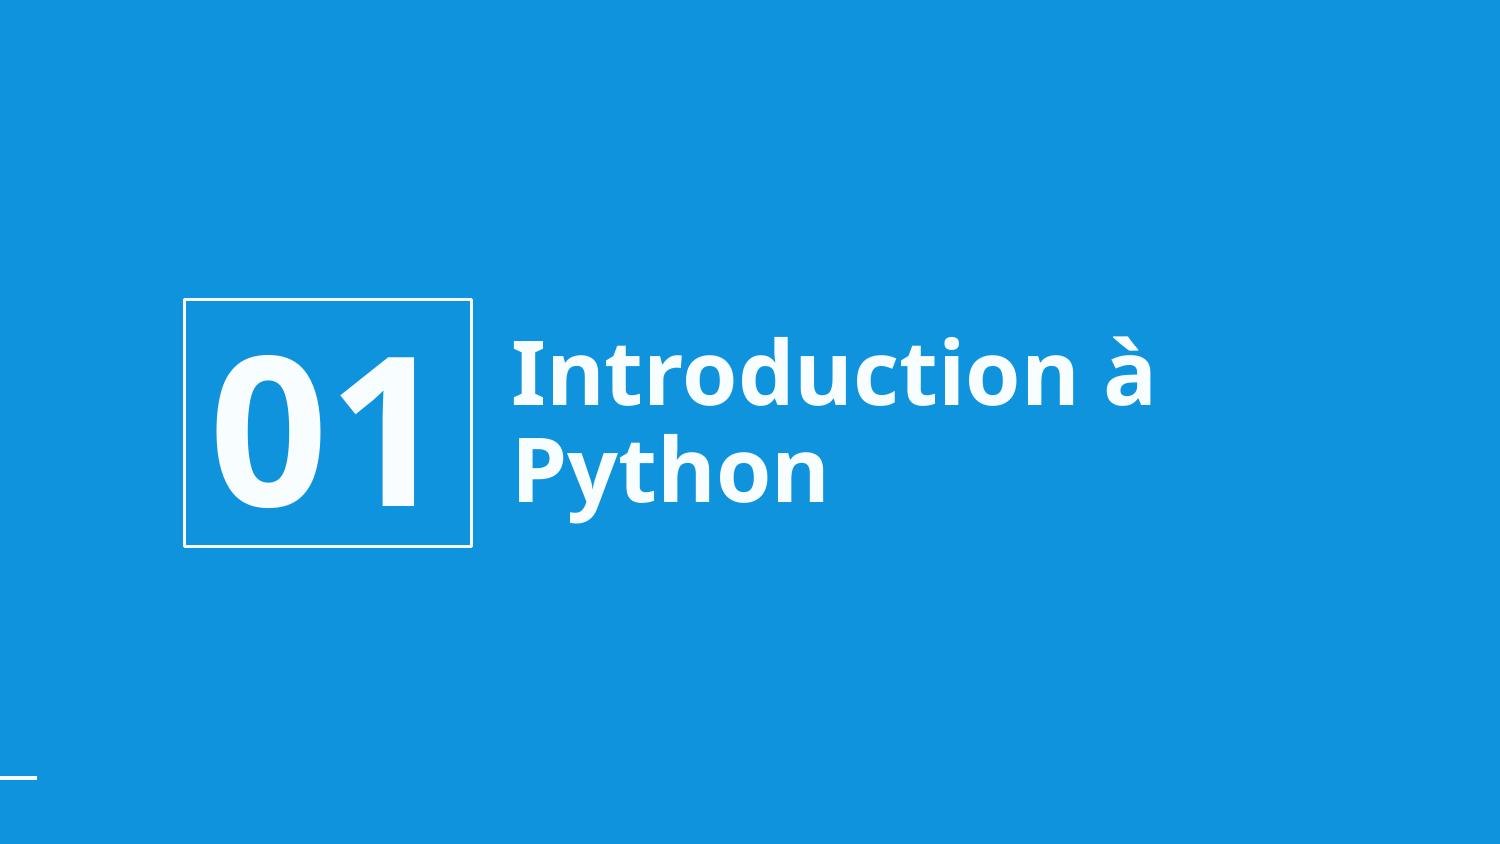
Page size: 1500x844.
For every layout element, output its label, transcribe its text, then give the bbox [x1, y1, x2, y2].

title 01 [184, 299, 472, 547]
title Introduction à Python [496, 324, 1481, 526]
